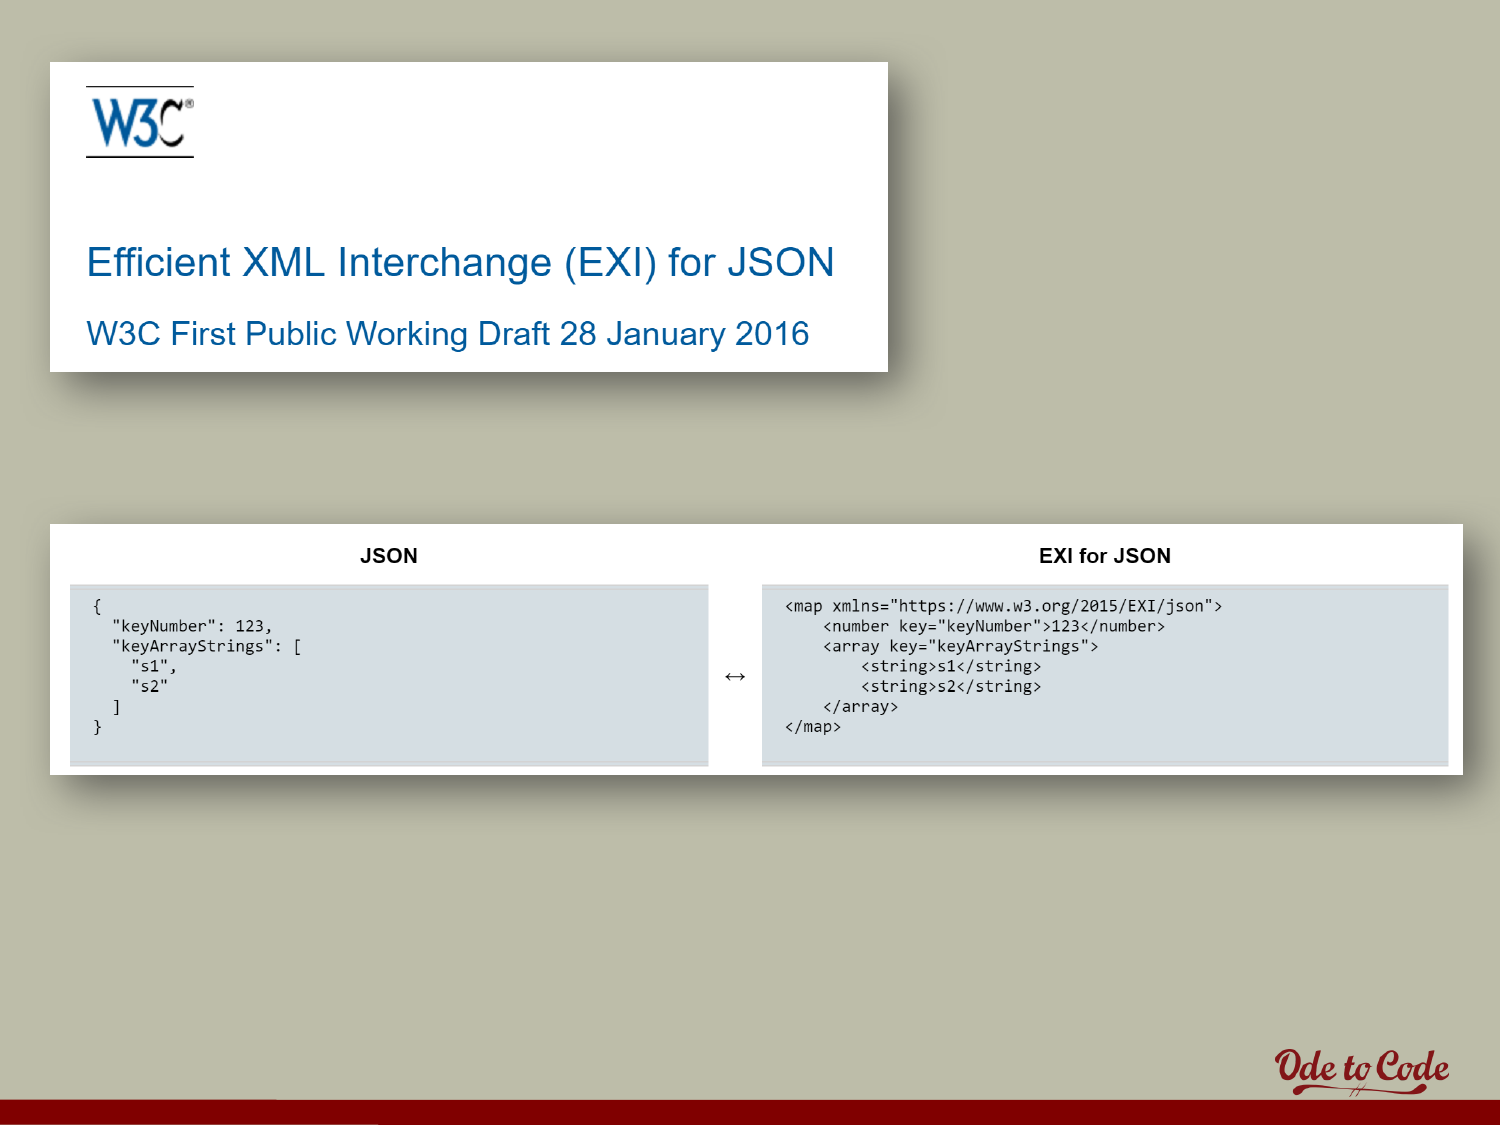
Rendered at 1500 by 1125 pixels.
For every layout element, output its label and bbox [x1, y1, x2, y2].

picture [1275, 1049, 1449, 1097]
picture [49, 62, 888, 372]
picture [49, 524, 1463, 775]
